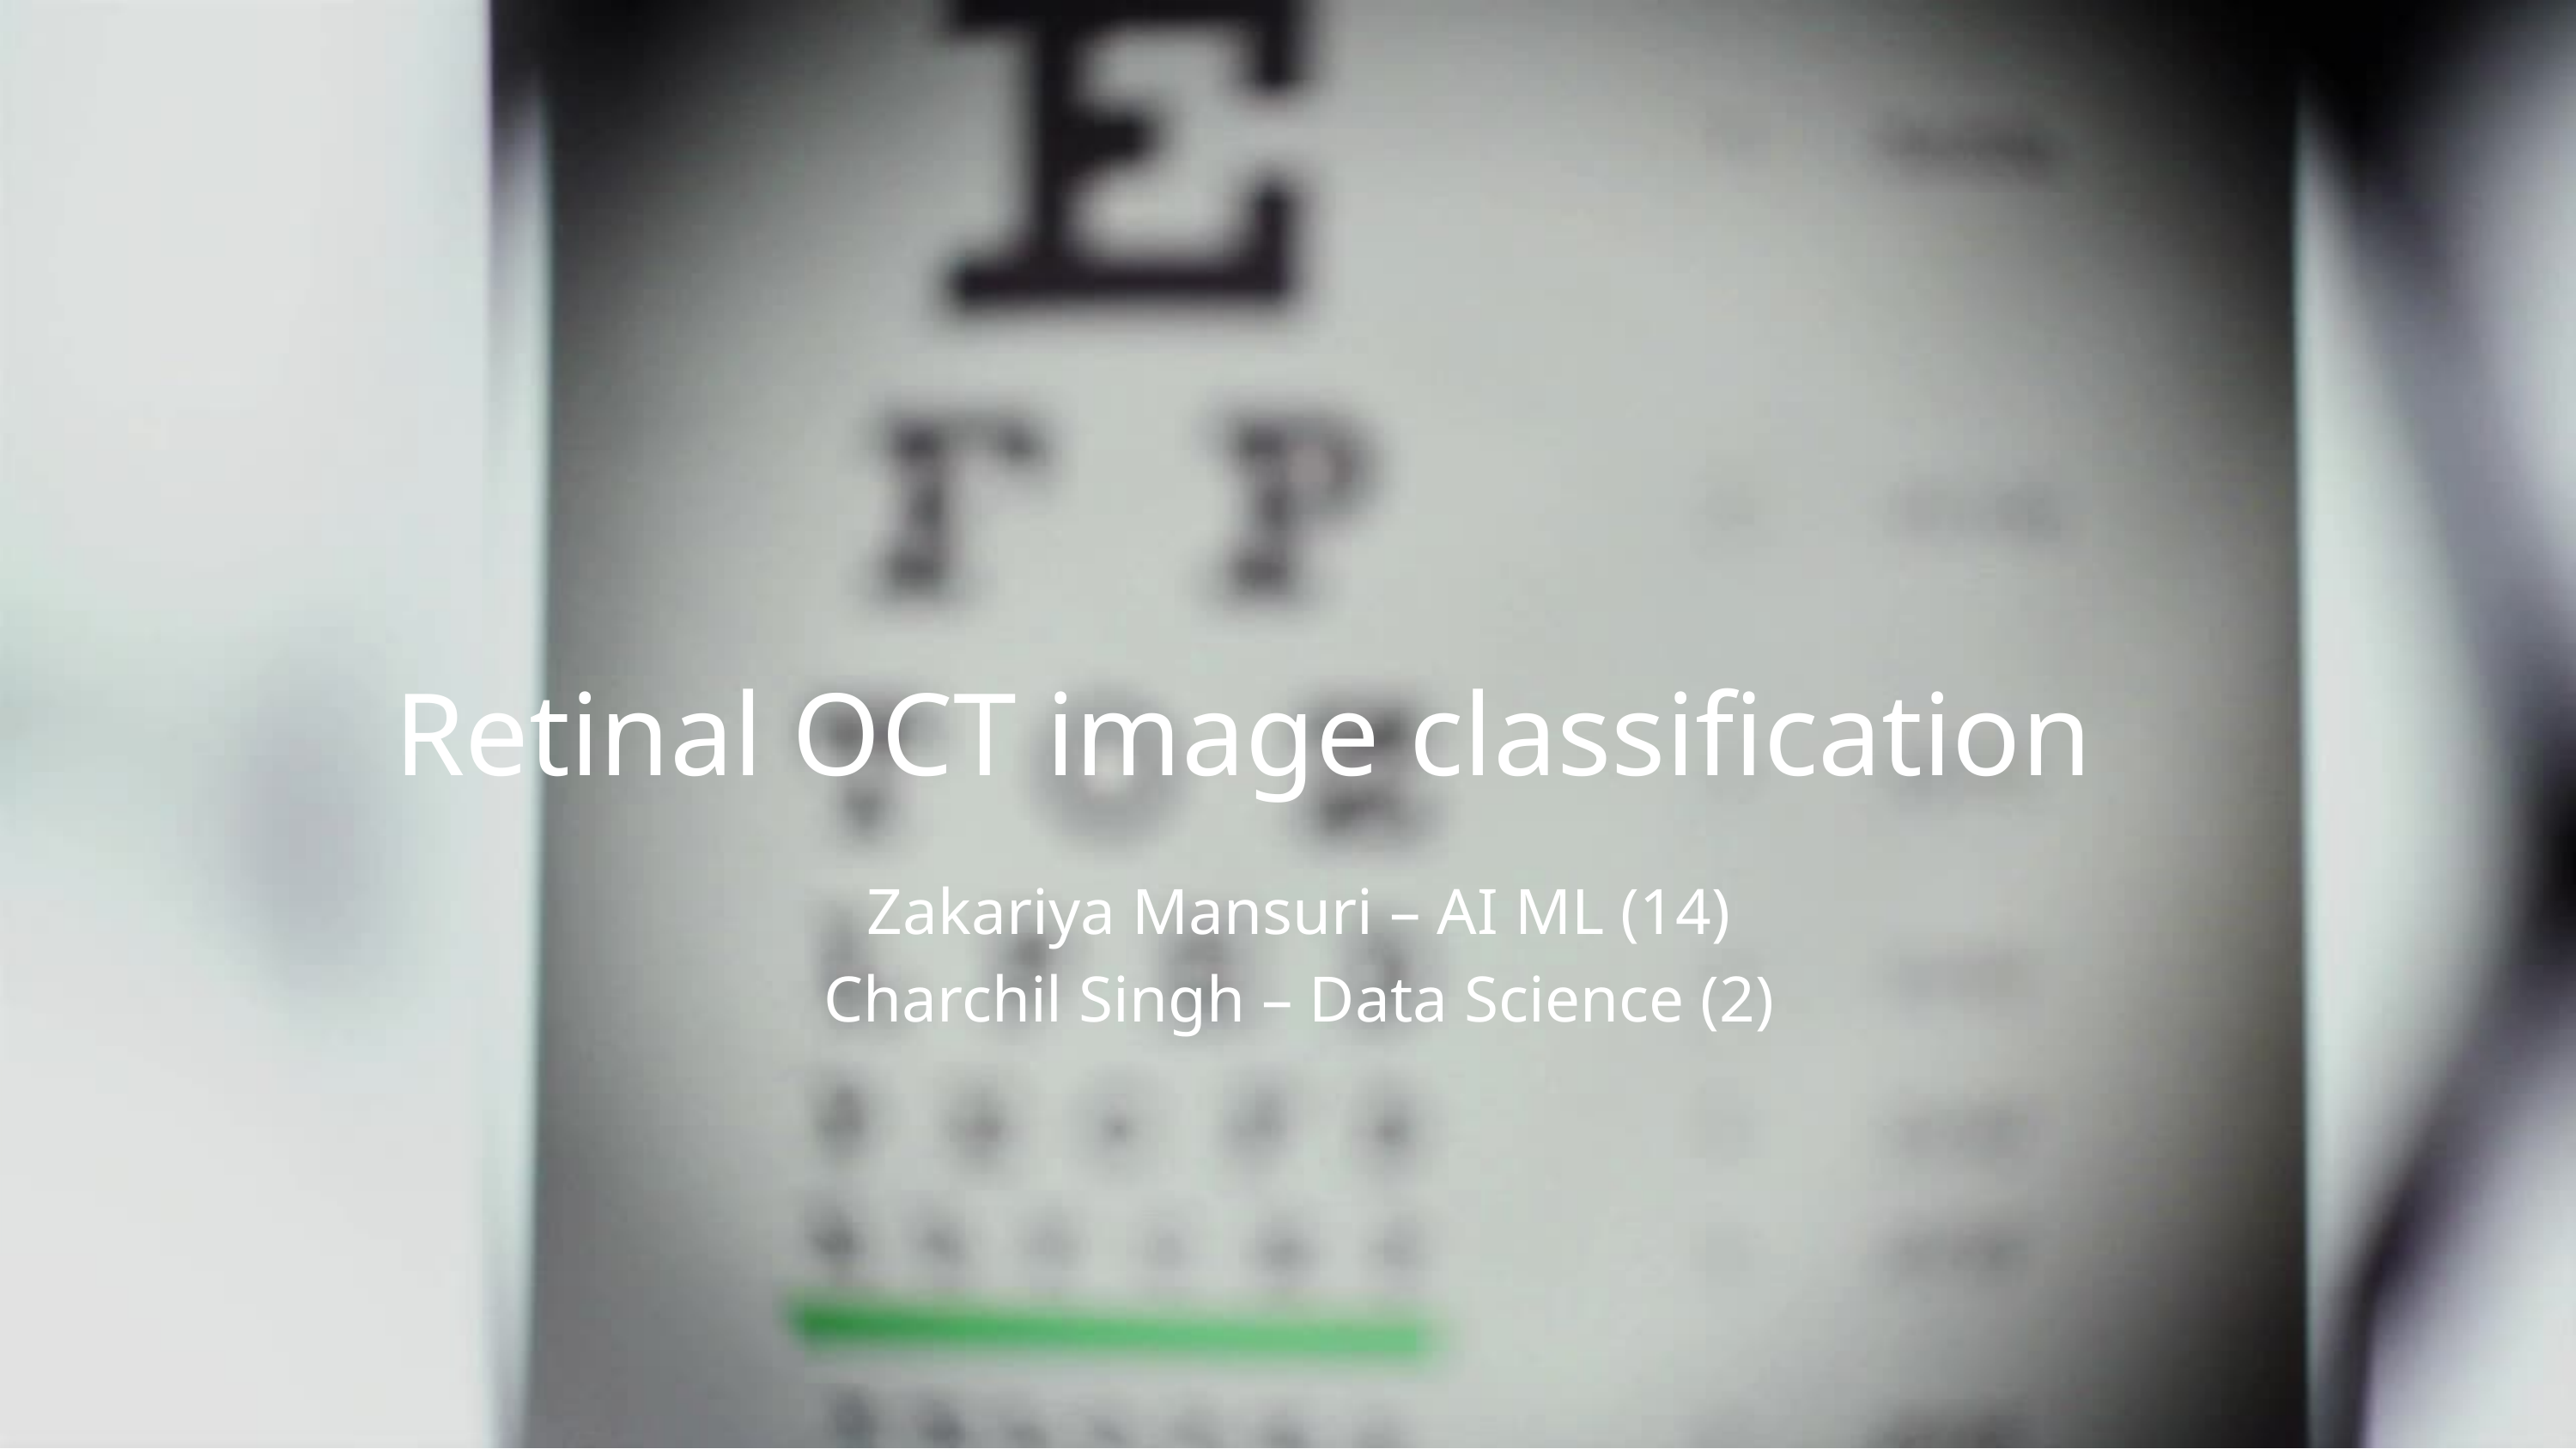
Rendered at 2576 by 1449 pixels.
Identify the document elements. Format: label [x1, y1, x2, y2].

text_box [0, 0, 2576, 1449]
